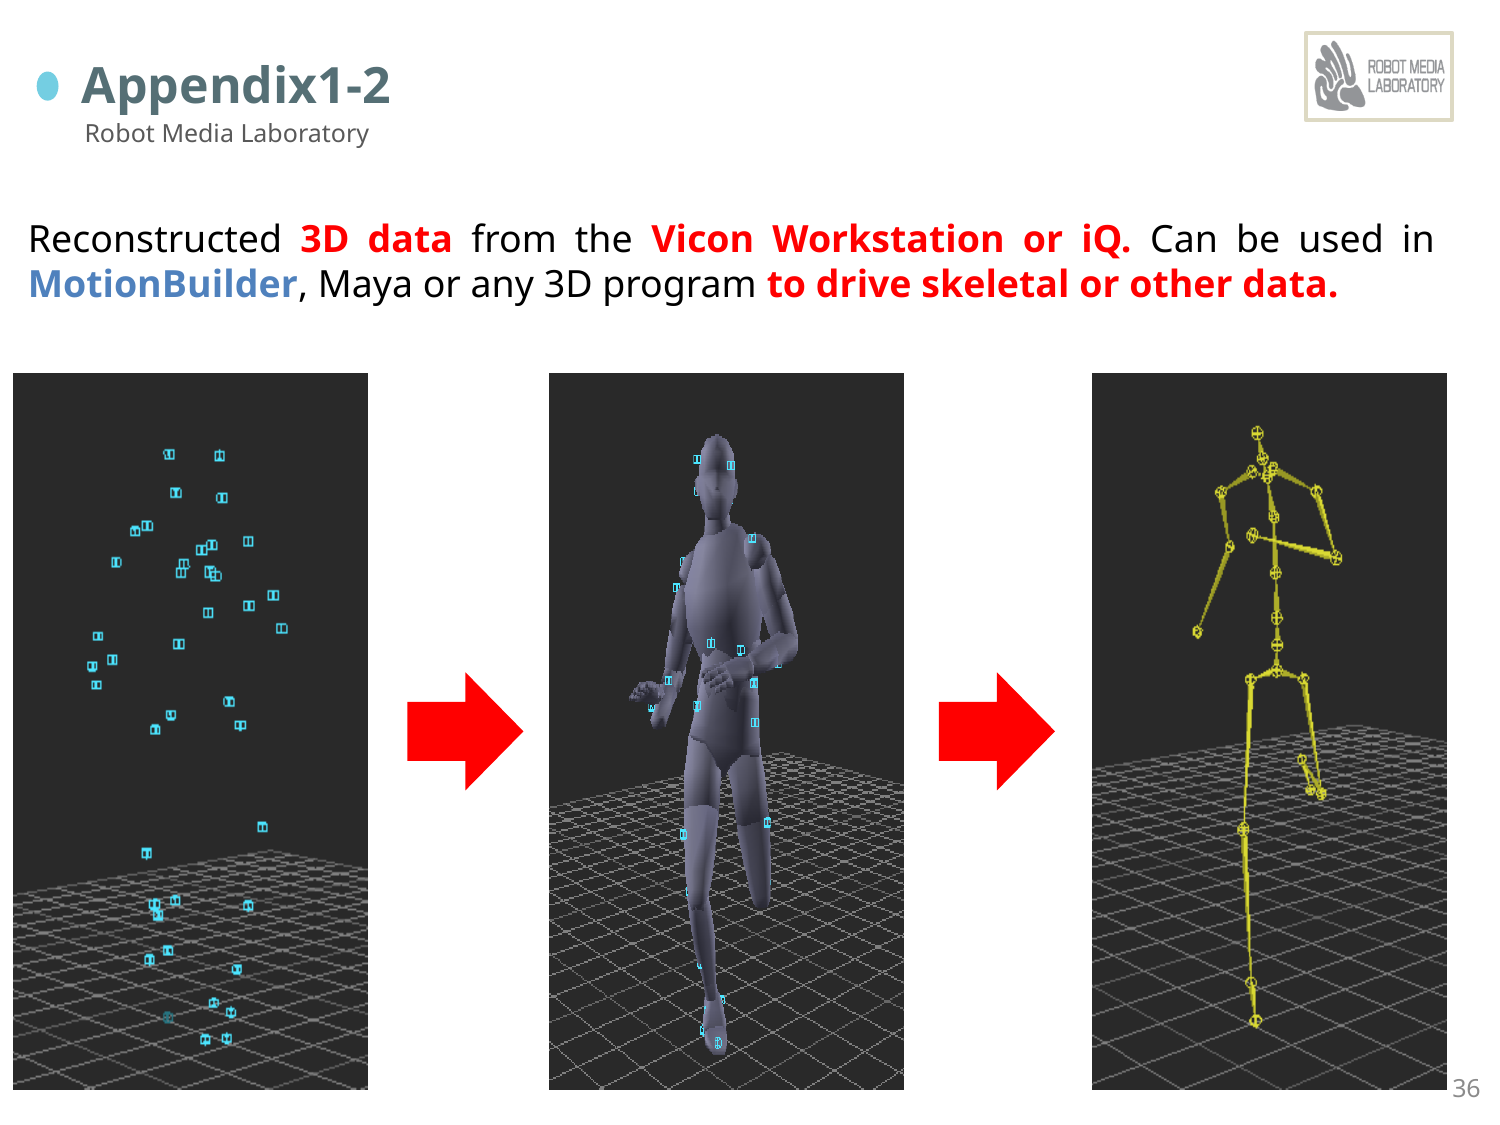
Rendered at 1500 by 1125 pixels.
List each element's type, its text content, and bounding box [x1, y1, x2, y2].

picture [12, 373, 368, 1090]
slide_number 36 [1145, 1059, 1496, 1120]
picture [1092, 373, 1448, 1090]
text_box [405, 670, 526, 793]
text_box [36, 45, 981, 154]
text_box Reconstructed 3D data from the Vicon Workstation or iQ. Can be used in MotionBuilder, Maya or any 3D program to drive skeletal or other data. [13, 208, 1450, 313]
picture [1307, 34, 1451, 119]
picture [548, 373, 904, 1090]
text_box [936, 670, 1058, 793]
